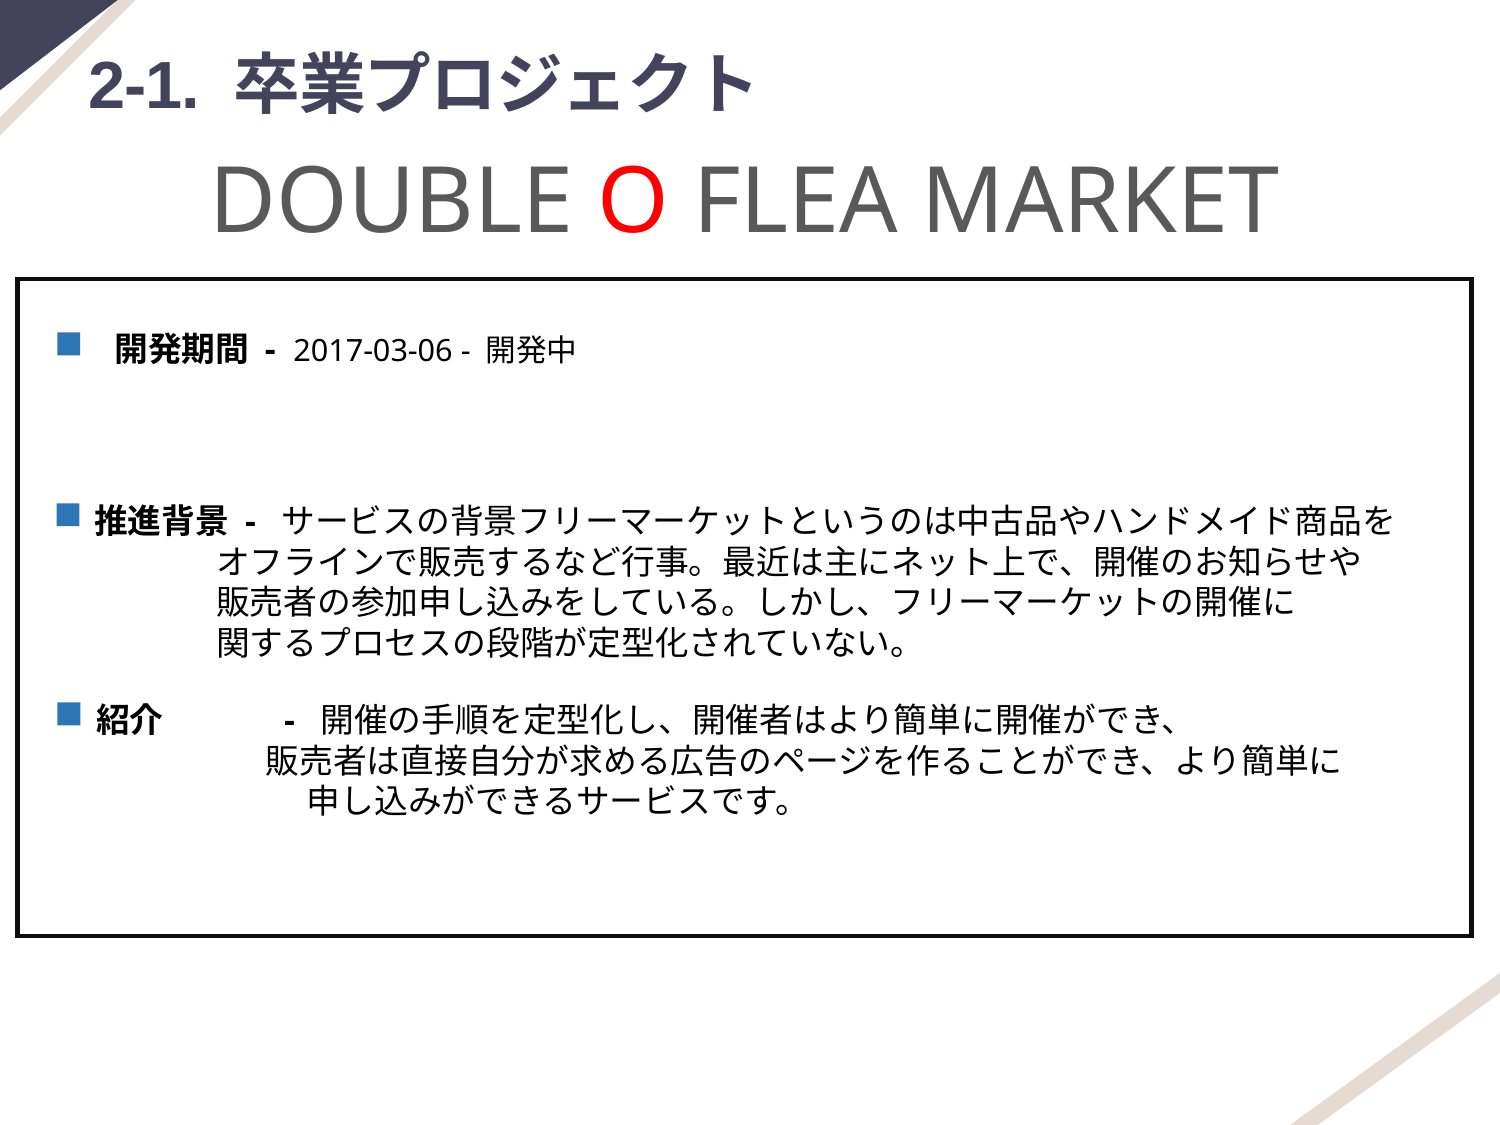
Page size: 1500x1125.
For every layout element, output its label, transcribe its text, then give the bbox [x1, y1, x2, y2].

text_box DOUBLE O FLEA MARKET [17, 133, 1472, 258]
text_box 推進背景 - サービスの背景フリーマーケットというのは中古品やハンドメイド商品を オフラインで販売するなど行事。最近は主にネット上で、開催のお知らせや 販売者の参加申し込みをしている。しかし、フリーマーケットの開催に 関するプロセスの段階が定型化されていない。 [79, 492, 1470, 670]
text_box [56, 502, 79, 527]
text_box [56, 331, 81, 356]
text_box 開発期間 - 2017-03-06 - 開発中 [99, 320, 593, 376]
text_box 紹介 - 開催の手順を定型化し、開催者はより簡単に開催ができ、 販売者は直接自分が求める広告のページを作ることができ、より簡単に 申し込みができるサービスです。 [81, 691, 1417, 828]
text_box [56, 701, 81, 726]
text_box 2-1. 卒業プロジェクト [0, 0, 1148, 133]
text_box [17, 278, 1473, 937]
